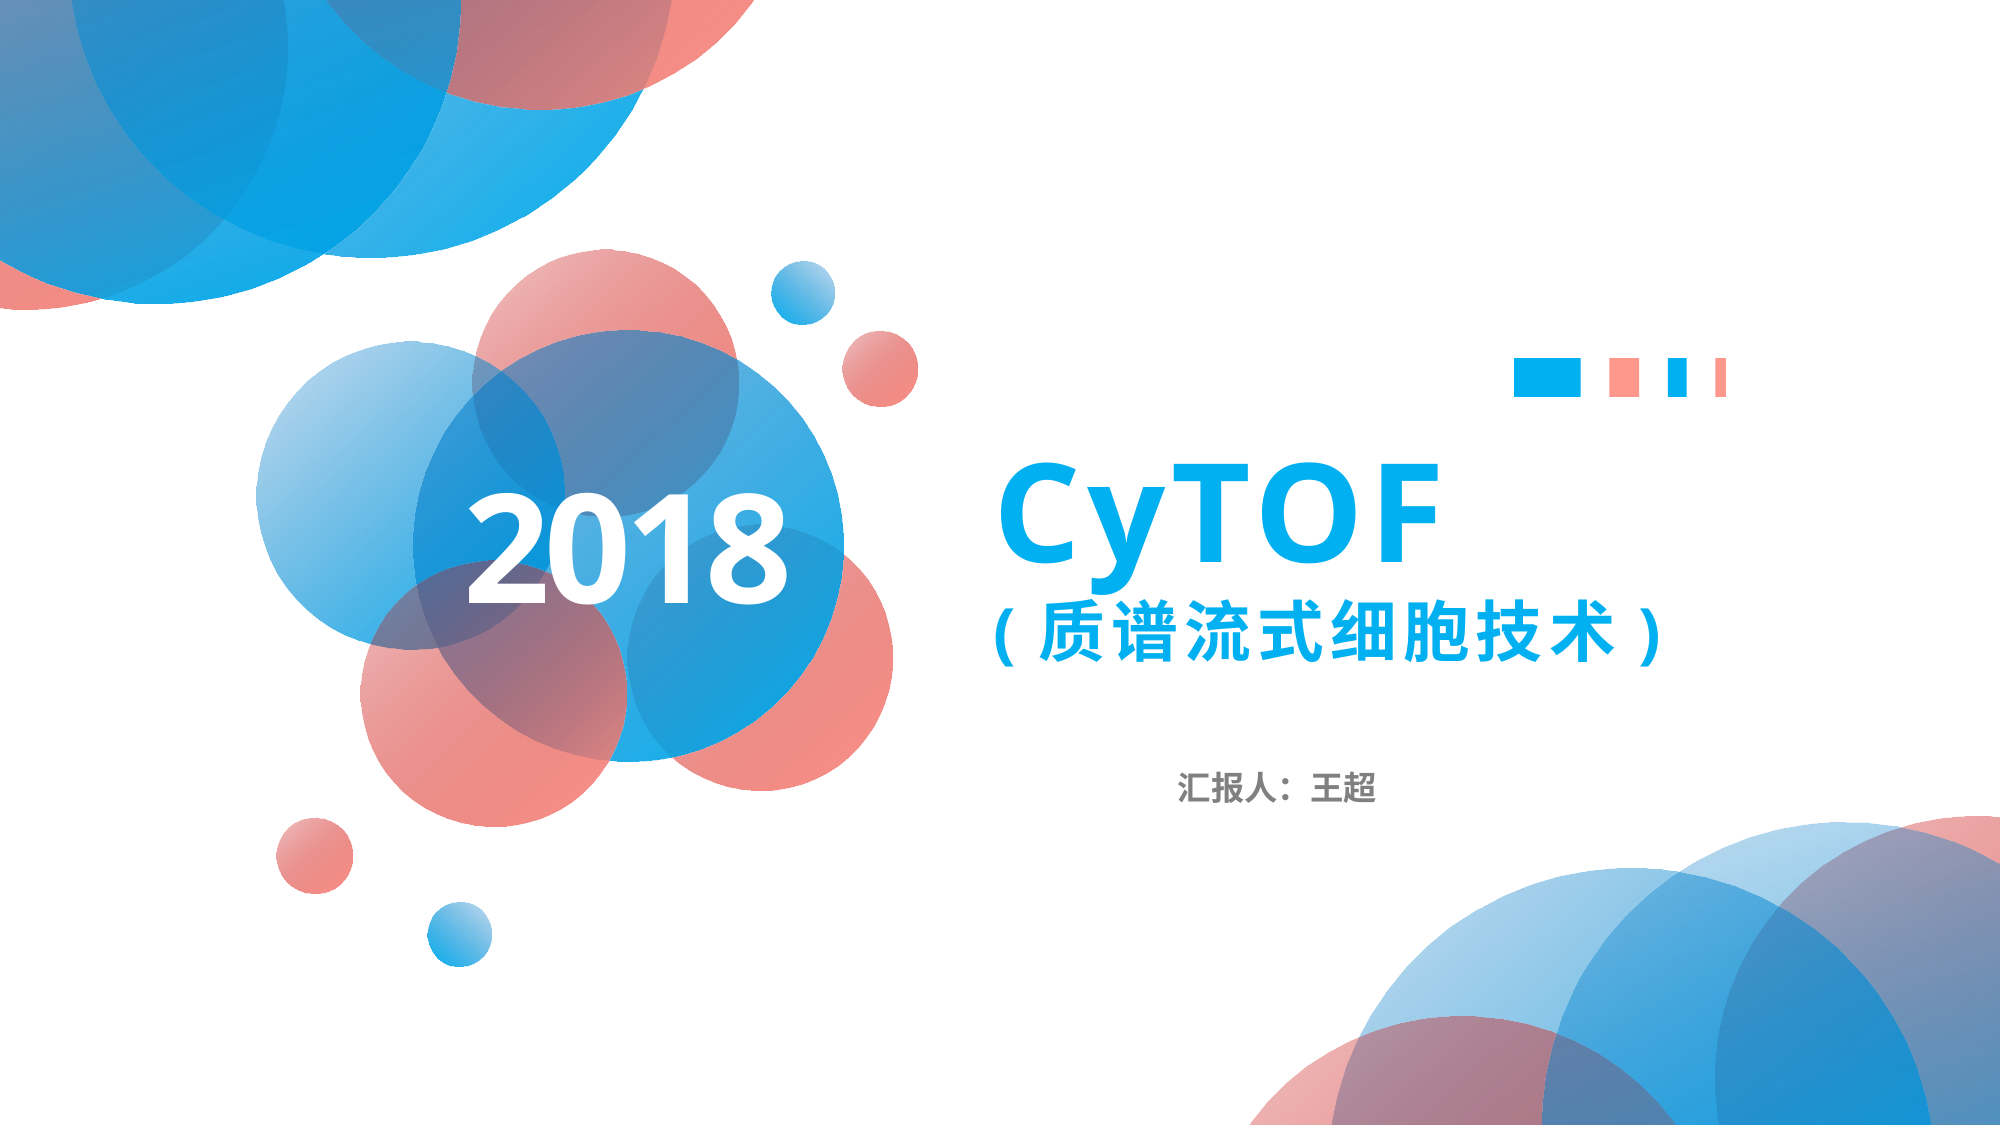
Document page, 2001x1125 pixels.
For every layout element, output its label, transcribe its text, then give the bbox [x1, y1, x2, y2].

text_box [412, 505, 416, 586]
text_box [608, 642, 822, 762]
text_box [438, 329, 818, 443]
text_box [0, 0, 802, 310]
text_box 2018 [416, 443, 841, 642]
text_box [776, 260, 835, 325]
text_box [427, 902, 492, 967]
text_box [360, 586, 627, 827]
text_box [1514, 358, 1726, 397]
text_box 汇报人：王超 [912, 759, 1643, 815]
text_box [842, 330, 918, 406]
text_box [276, 817, 353, 894]
text_box [256, 341, 500, 645]
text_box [1199, 816, 2000, 1125]
text_box CyTOF (质谱流式细胞技术) [978, 417, 1941, 677]
text_box [475, 310, 737, 370]
text_box [673, 554, 893, 791]
